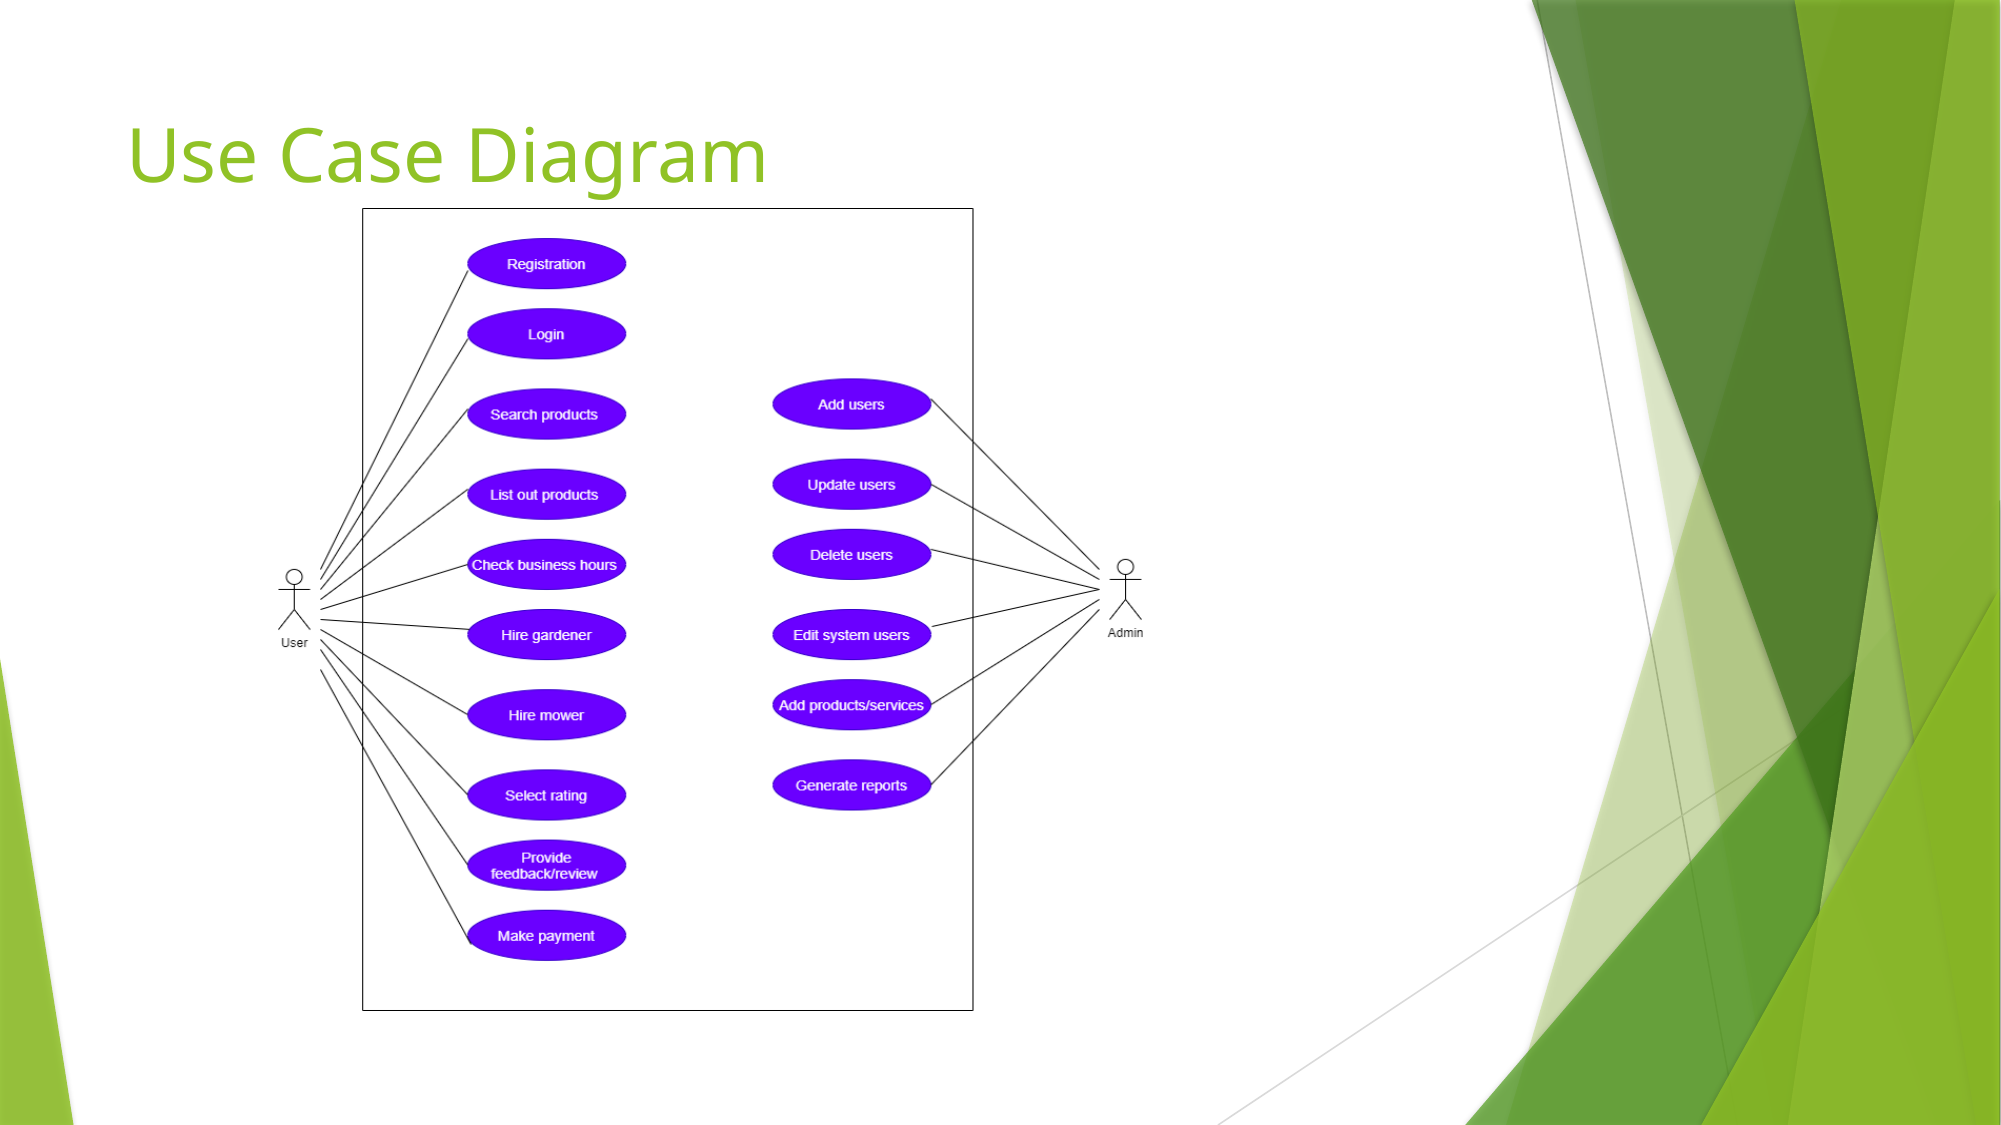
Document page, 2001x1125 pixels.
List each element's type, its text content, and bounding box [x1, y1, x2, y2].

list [277, 207, 1145, 1013]
title Use Case Diagram [111, 99, 1522, 317]
